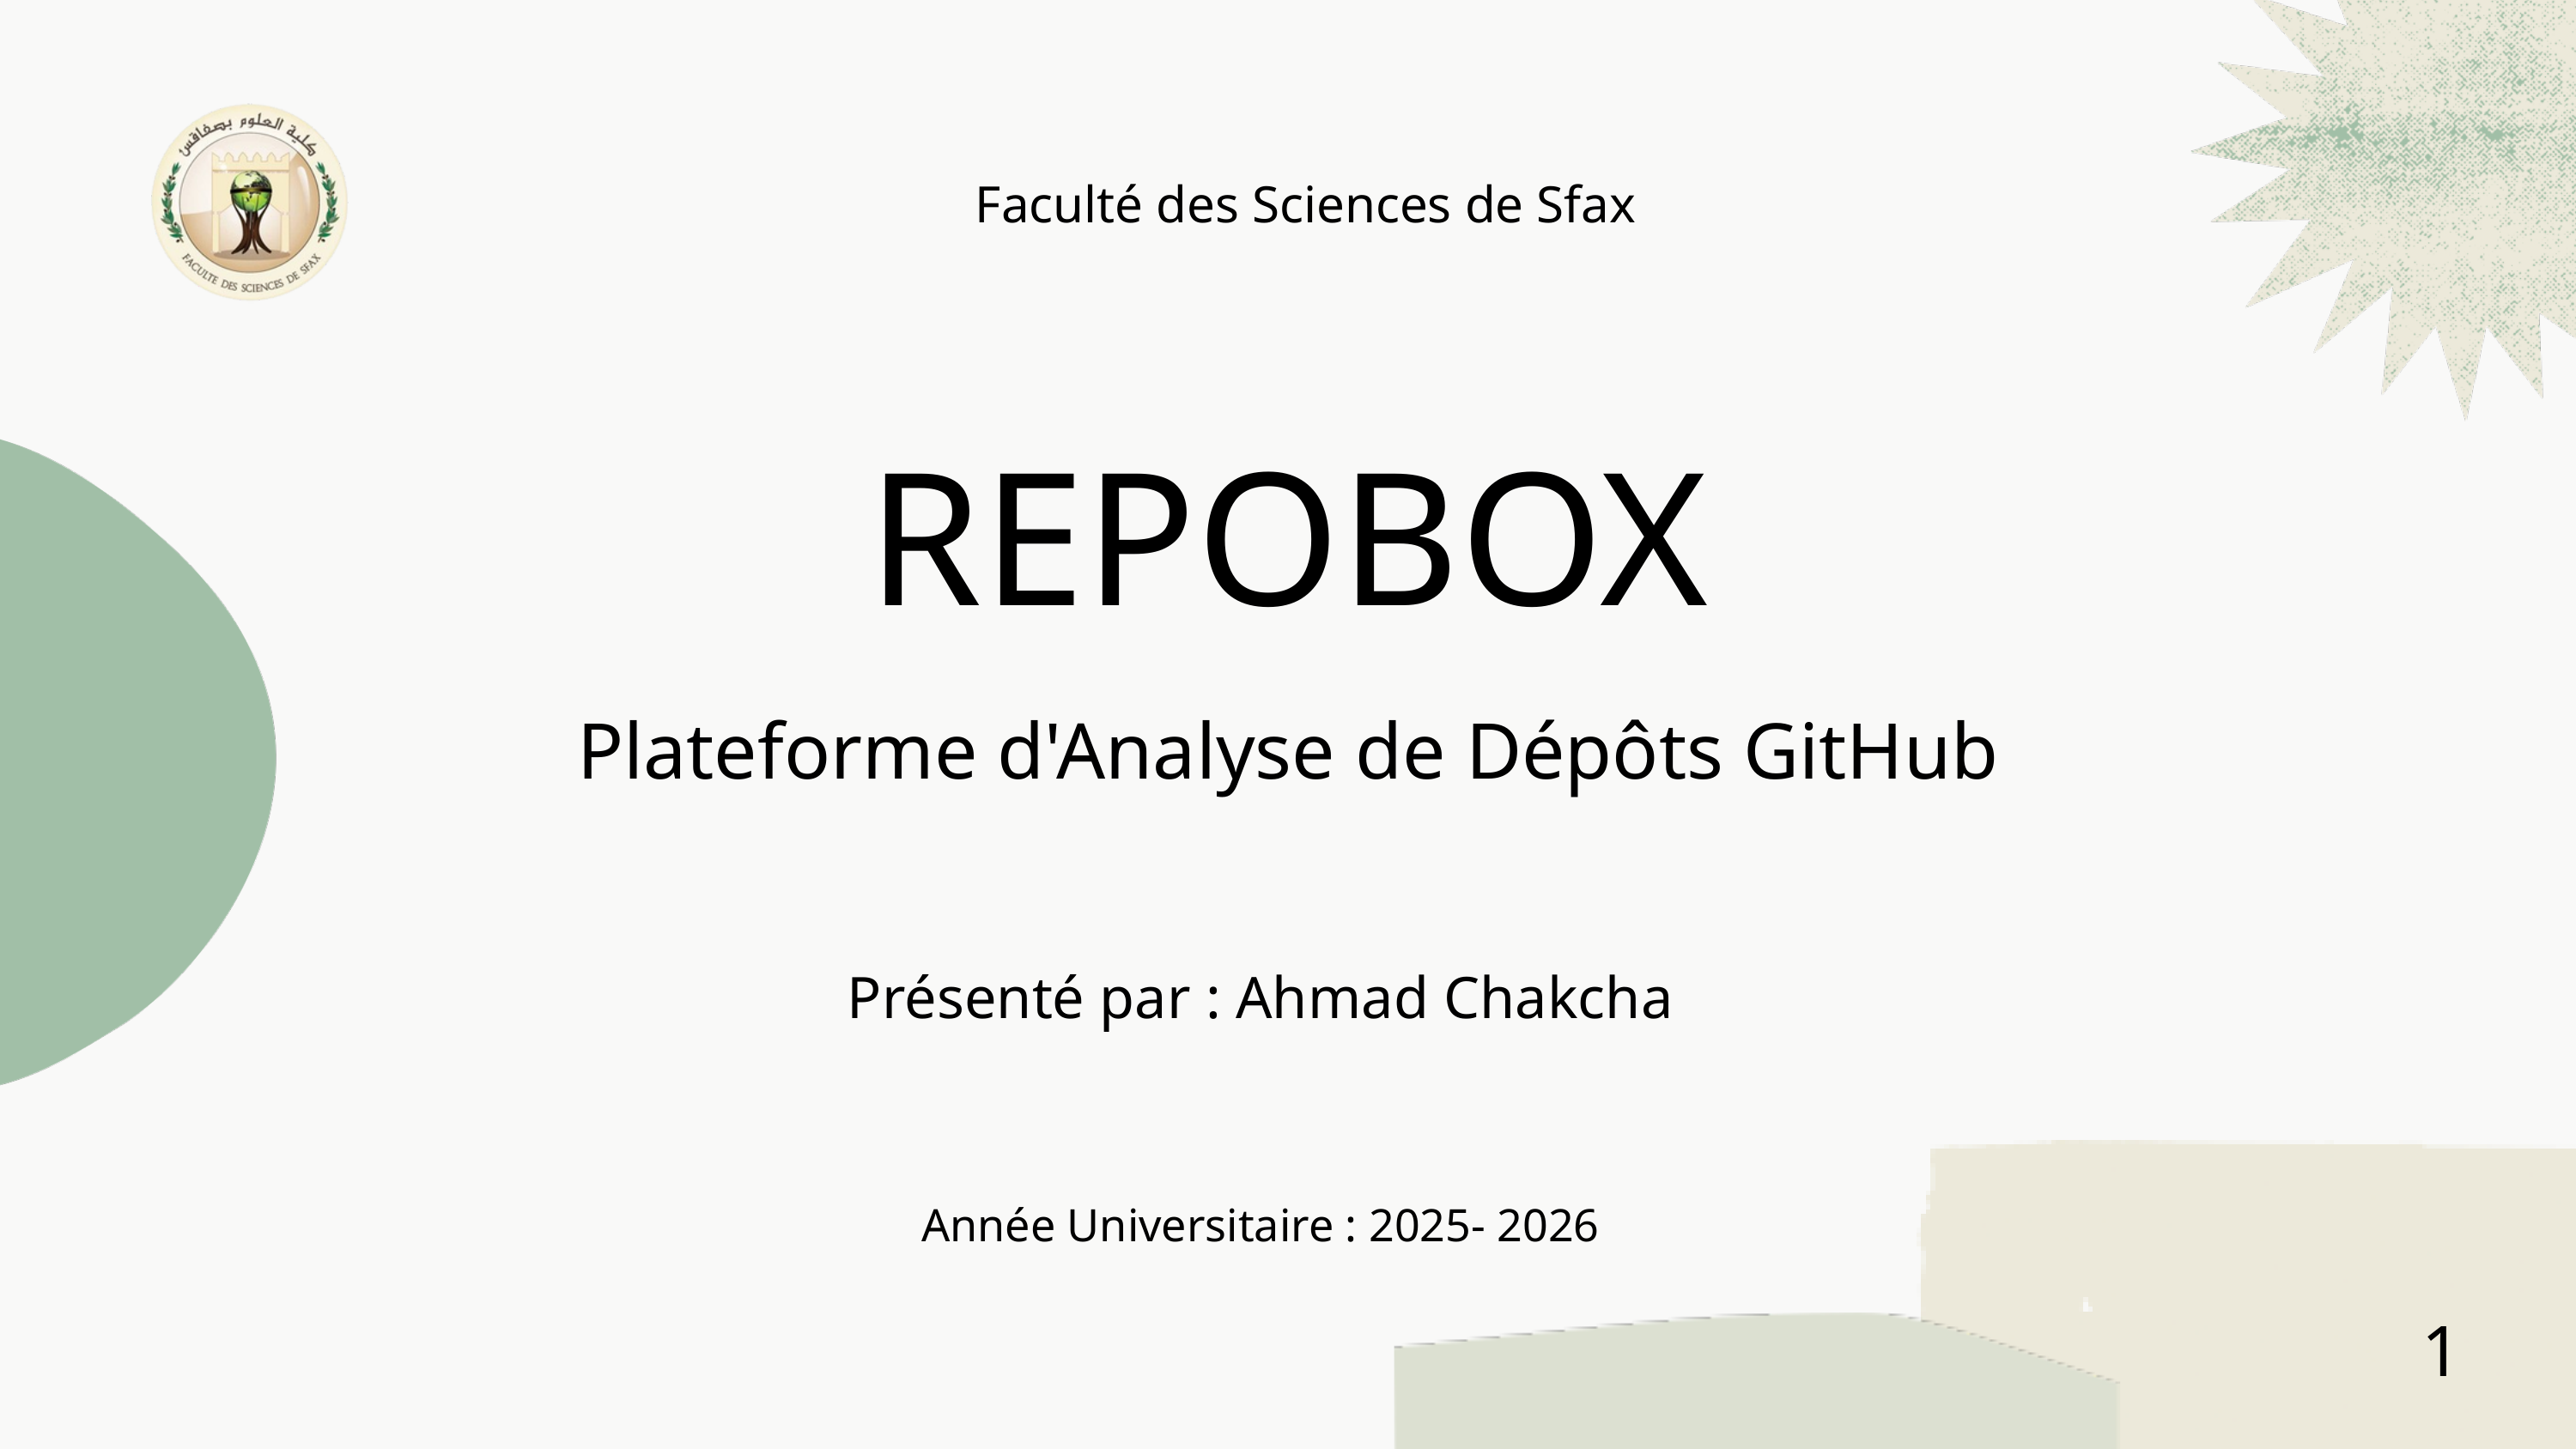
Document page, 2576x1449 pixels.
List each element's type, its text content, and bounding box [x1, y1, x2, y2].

text_box Présenté par : Ahmad Chakcha [793, 949, 1729, 1031]
text_box Plateforme d'Analyse de Dépôts GitHub [469, 687, 2107, 795]
text_box 1 [2421, 1293, 2462, 1391]
text_box REPOBOX [695, 385, 1881, 643]
text_box [0, 346, 390, 1143]
text_box [1912, 1140, 2576, 1449]
text_box [79, 87, 421, 318]
text_box [2190, 0, 2576, 421]
text_box [1394, 1313, 2121, 1449]
text_box Année Universitaire : 2025- 2026 [844, 1187, 1677, 1251]
text_box Faculté des Sciences de Sfax [773, 162, 1839, 233]
